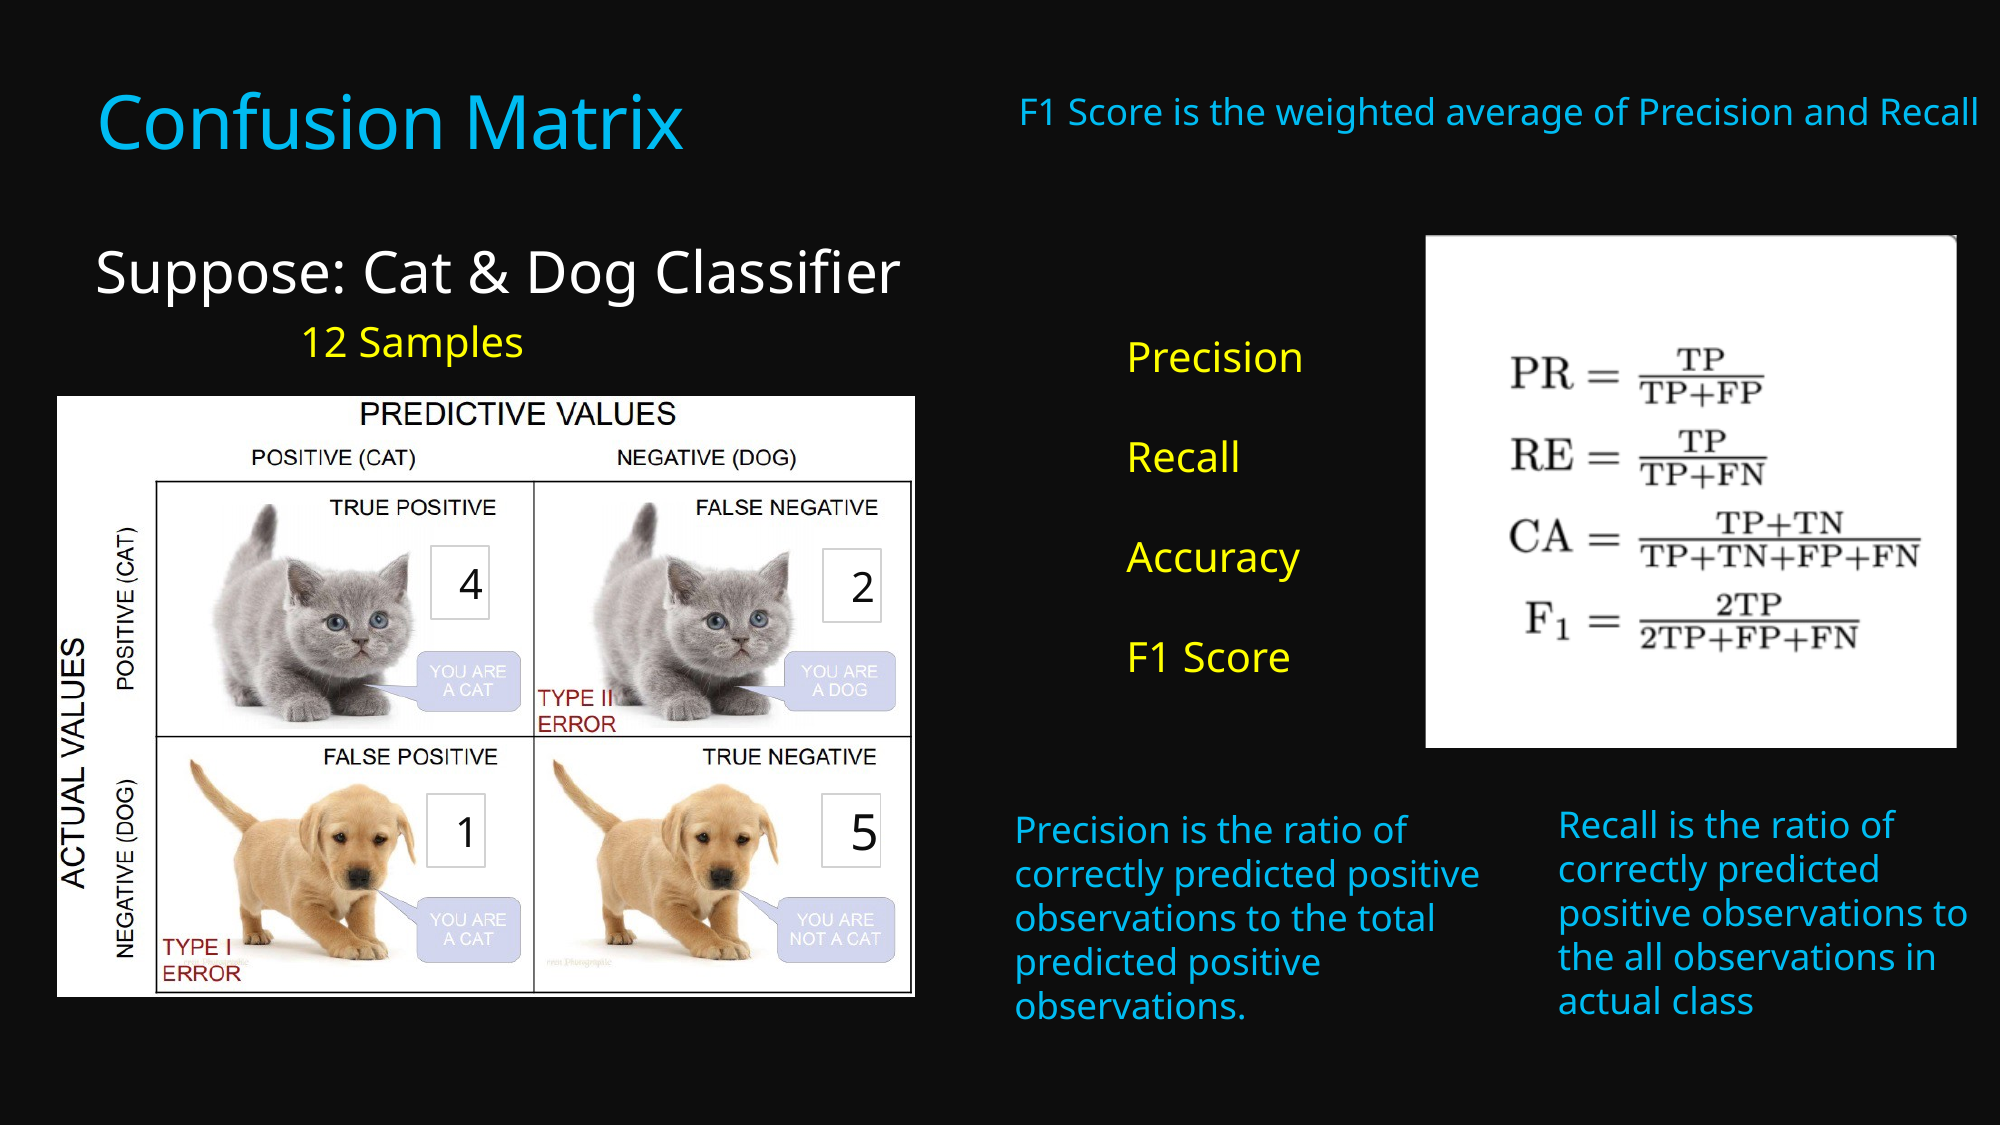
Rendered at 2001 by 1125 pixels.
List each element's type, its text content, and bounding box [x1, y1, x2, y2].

picture [1425, 235, 1957, 749]
title Confusion Matrix [96, 75, 1904, 166]
text_box Precision Recall Accuracy F1 Score [1126, 330, 1425, 681]
text_box Recall is the ratio of correctly predicted positive observations to the all observations in actual class [1543, 793, 1995, 1030]
text_box F1 Score is the weighted average of Precision and Recall [1003, 81, 1996, 141]
text_box Precision is the ratio of correctly predicted positive observations to the total predicted positive observations. [999, 799, 1500, 1035]
picture [57, 395, 915, 997]
list Suppose: Cat & Dog Classifier [95, 235, 1425, 307]
text_box 12 Samples [215, 315, 609, 366]
